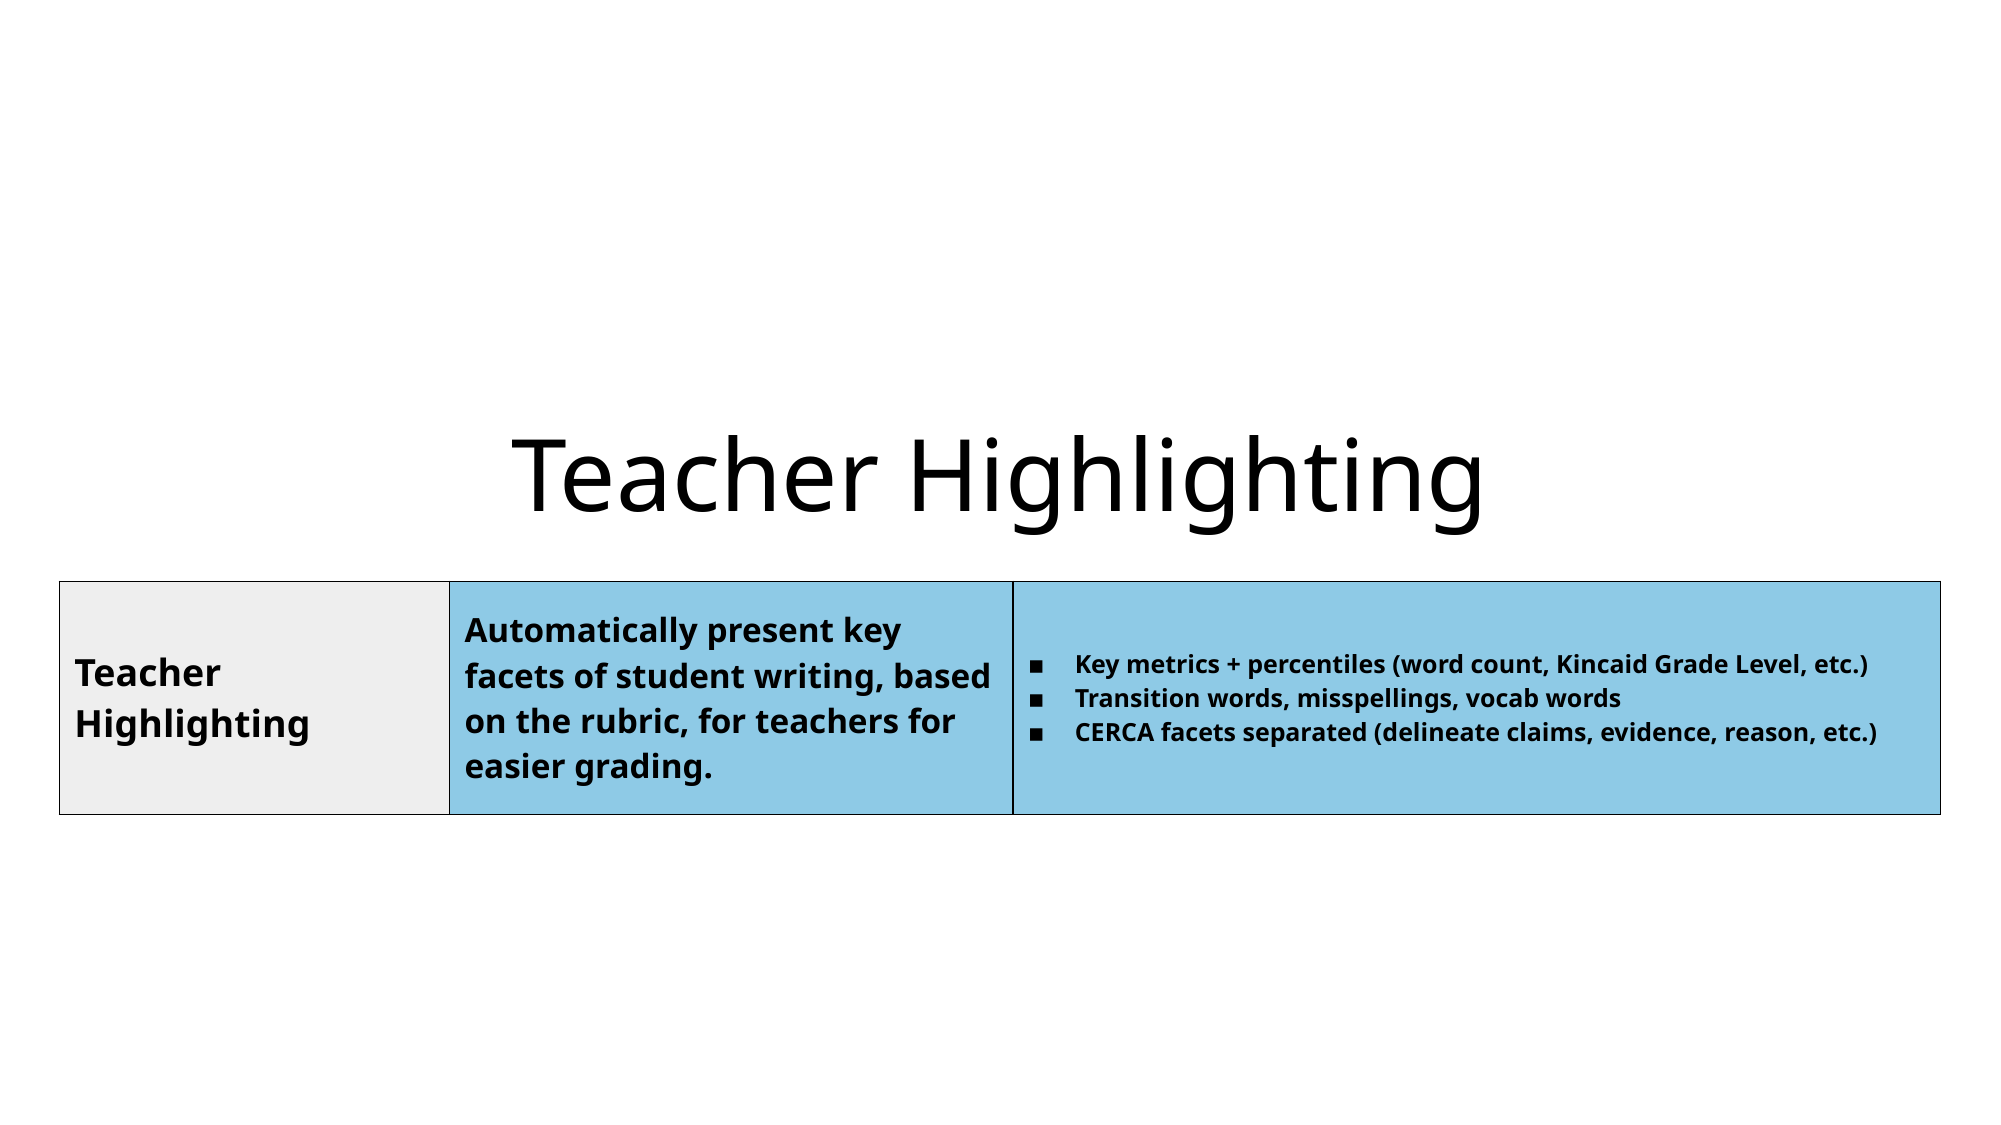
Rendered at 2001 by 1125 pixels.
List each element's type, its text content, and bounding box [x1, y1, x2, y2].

table_header Automatically present key facets of student writing, based on the rubric, for teachers for easier grading. [450, 582, 1012, 814]
table_header Key metrics + percentiles (word count, Kincaid Grade Level, etc.) Transition words, misspellings, vocab words CERCA facets separated (delineate claims, evidence, reason, etc.) [1014, 582, 1940, 814]
title Teacher Highlighting [68, 379, 1932, 564]
table_header Teacher Highlighting [60, 582, 449, 814]
